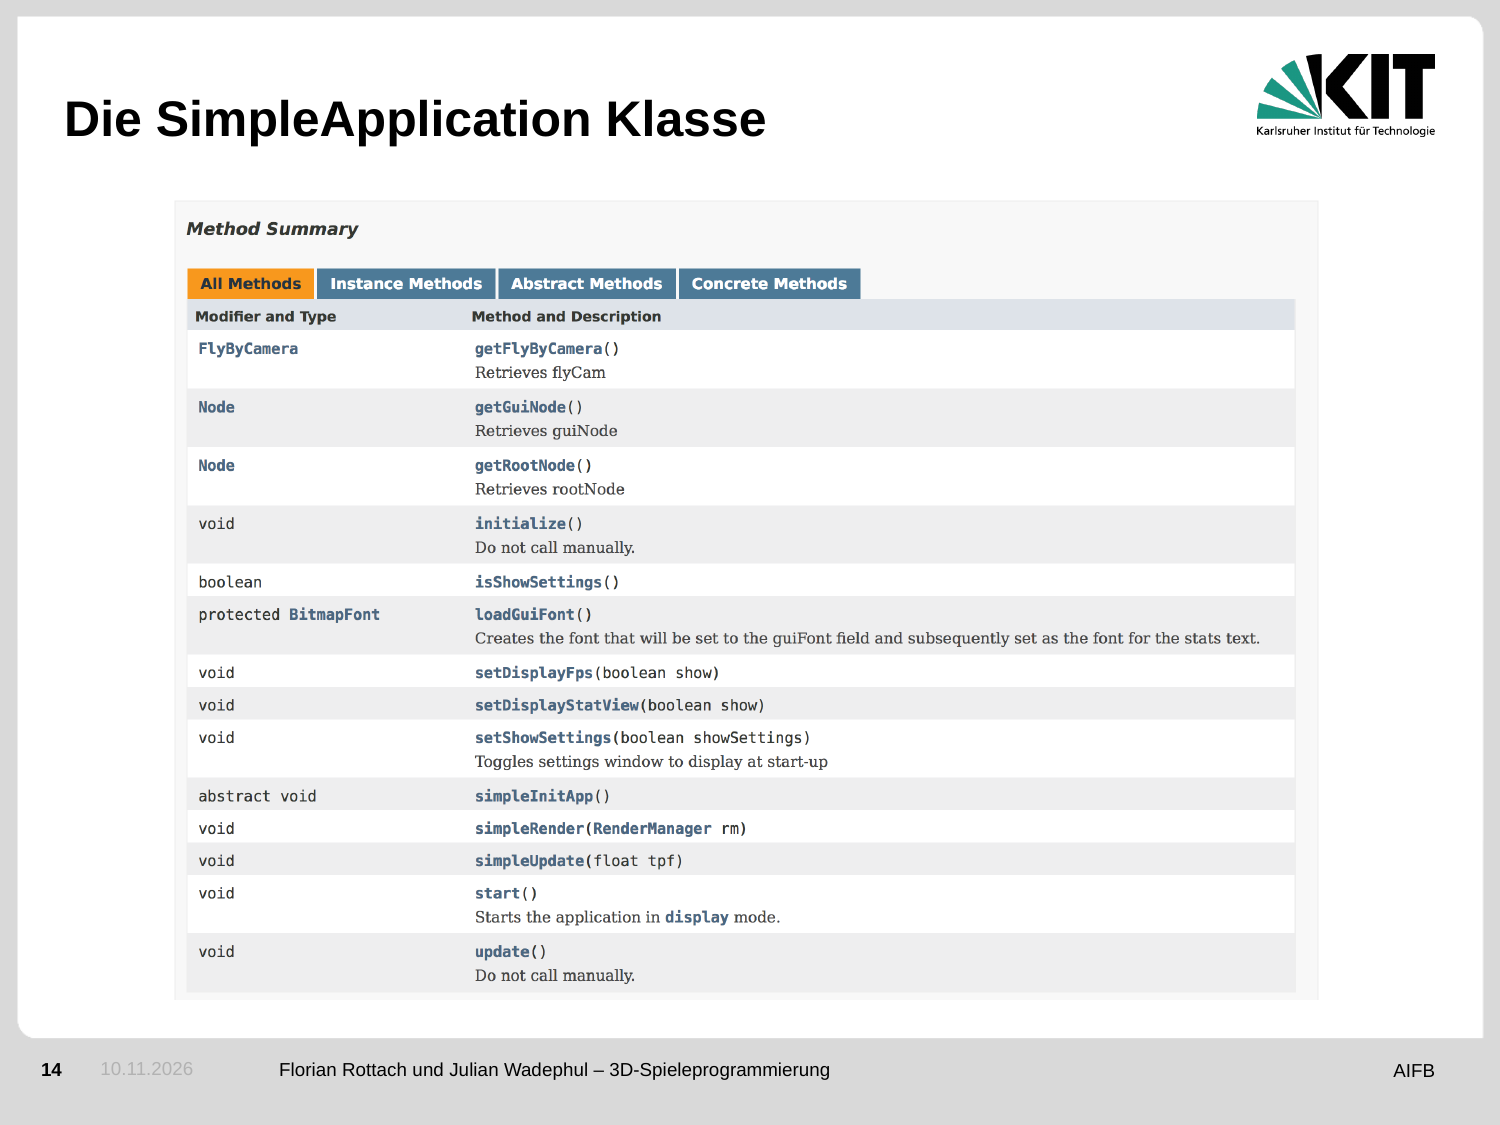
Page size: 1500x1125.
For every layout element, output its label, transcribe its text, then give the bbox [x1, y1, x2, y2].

footer Florian Rottach und Julian Wadephul – 3D-Spieleprogrammierung [279, 1057, 976, 1117]
picture [0, 0, 1500, 1125]
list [171, 196, 1329, 1000]
title Die SimpleApplication Klasse [64, 54, 1198, 147]
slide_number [100, 1057, 272, 1117]
